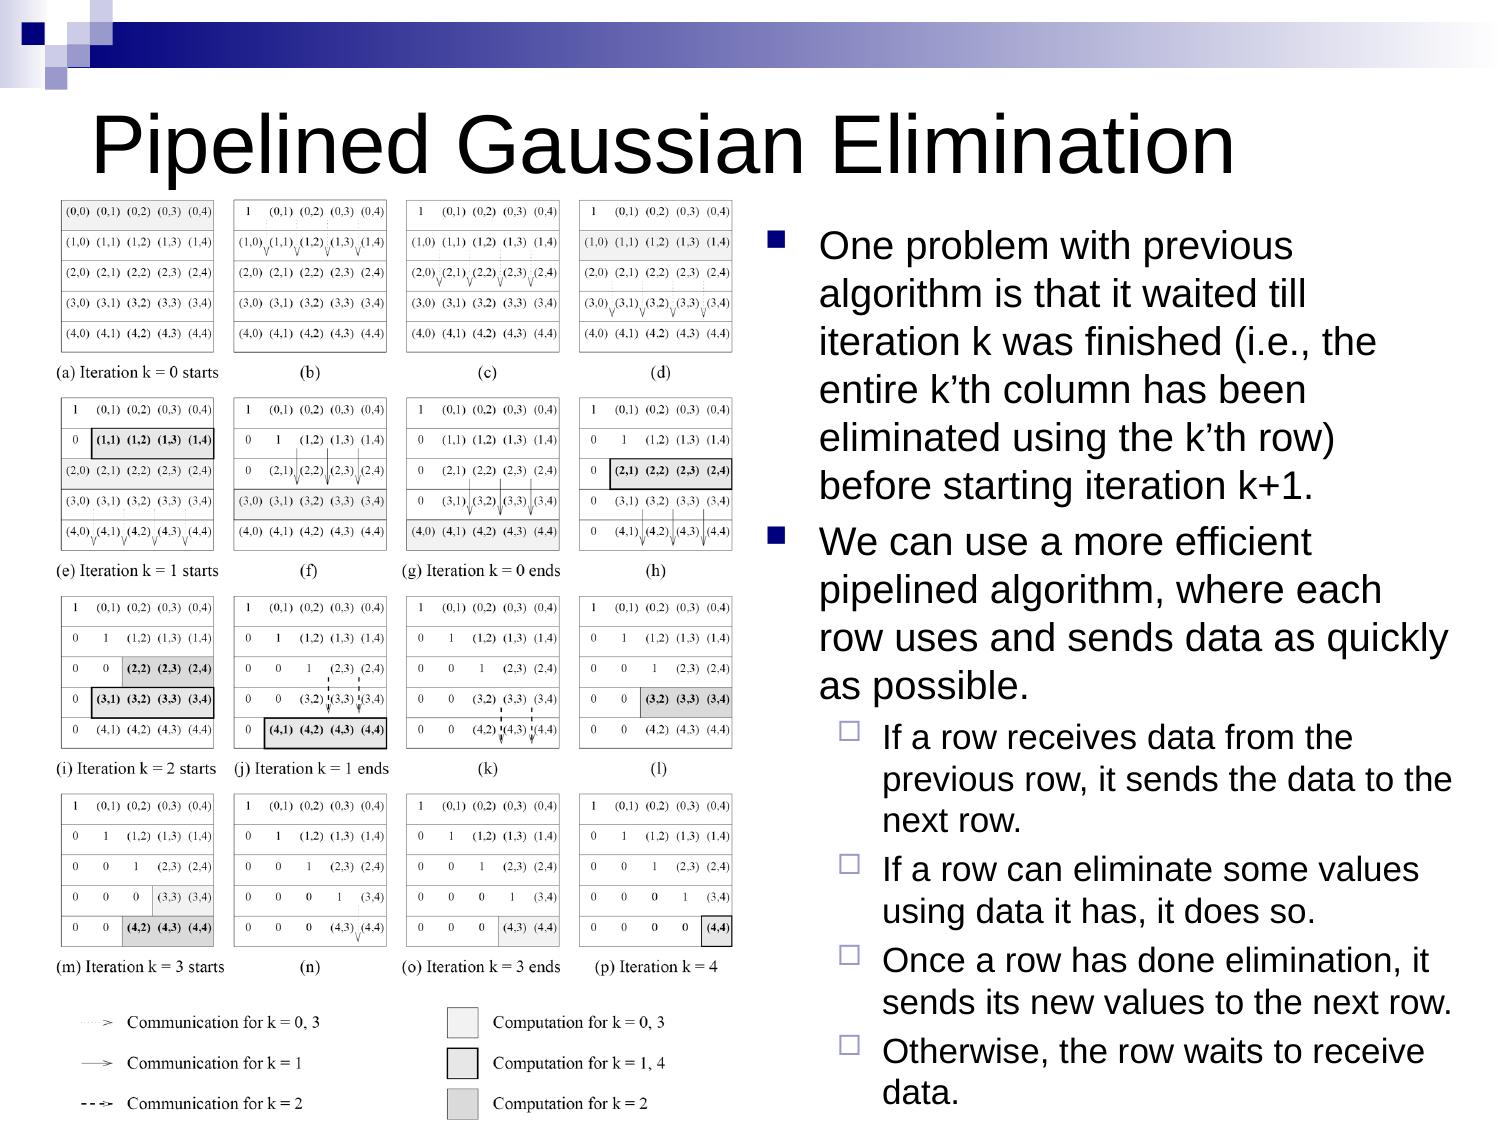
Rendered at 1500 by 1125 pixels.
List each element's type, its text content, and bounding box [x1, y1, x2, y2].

title Pipelined Gaussian Elimination [75, 75, 1425, 205]
picture [52, 190, 751, 1125]
list One problem with previous algorithm is that it waited till iteration k was finished (i.e., the entire k’th column has been eliminated using the k’th row) before starting iteration k+1. We can use a more efficient pipelined algorithm, where each row uses and sends data as quickly as possible. If a row receives data from the previous row, it sends the data to the next row. If a row can eliminate some values using data it has, it does so. Once a row has done elimination, it sends its new values to the next row. Otherwise, the row waits to receive data. [754, 211, 1470, 1125]
